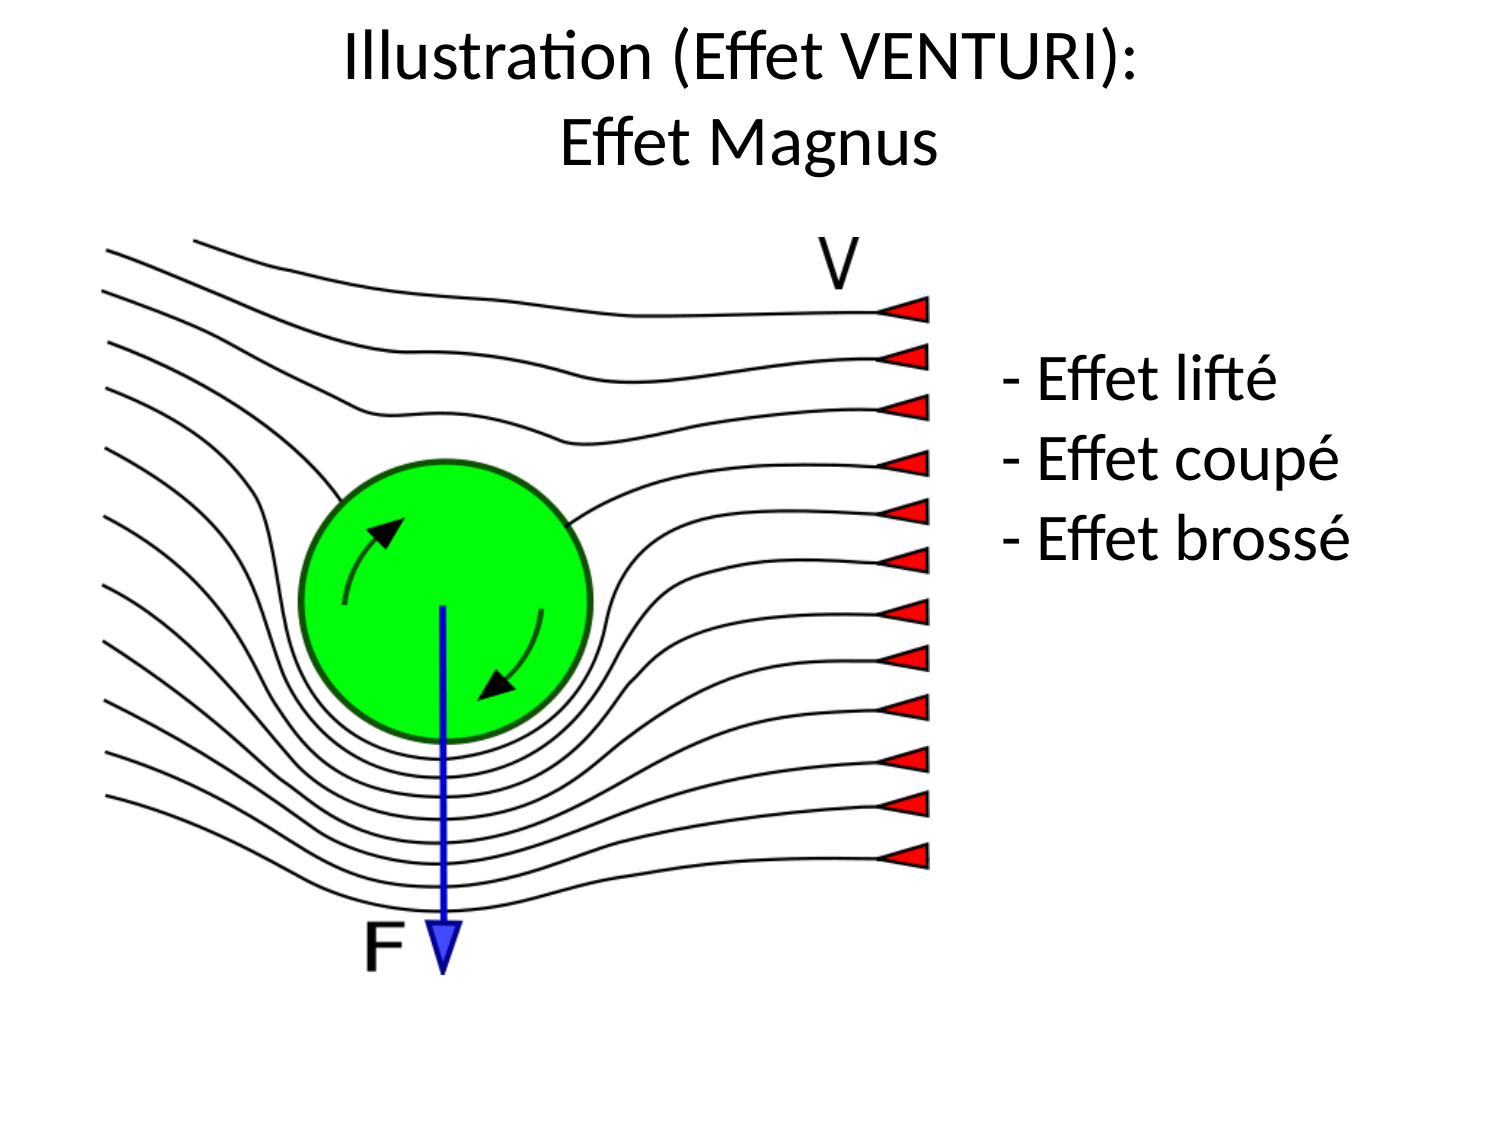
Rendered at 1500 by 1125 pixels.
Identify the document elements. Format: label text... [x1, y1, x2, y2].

text_box - Effet lifté - Effet coupé - Effet brossé [986, 326, 1436, 581]
title Illustration (Effet VENTURI): Effet Magnus [75, 0, 1425, 188]
picture [100, 237, 930, 975]
